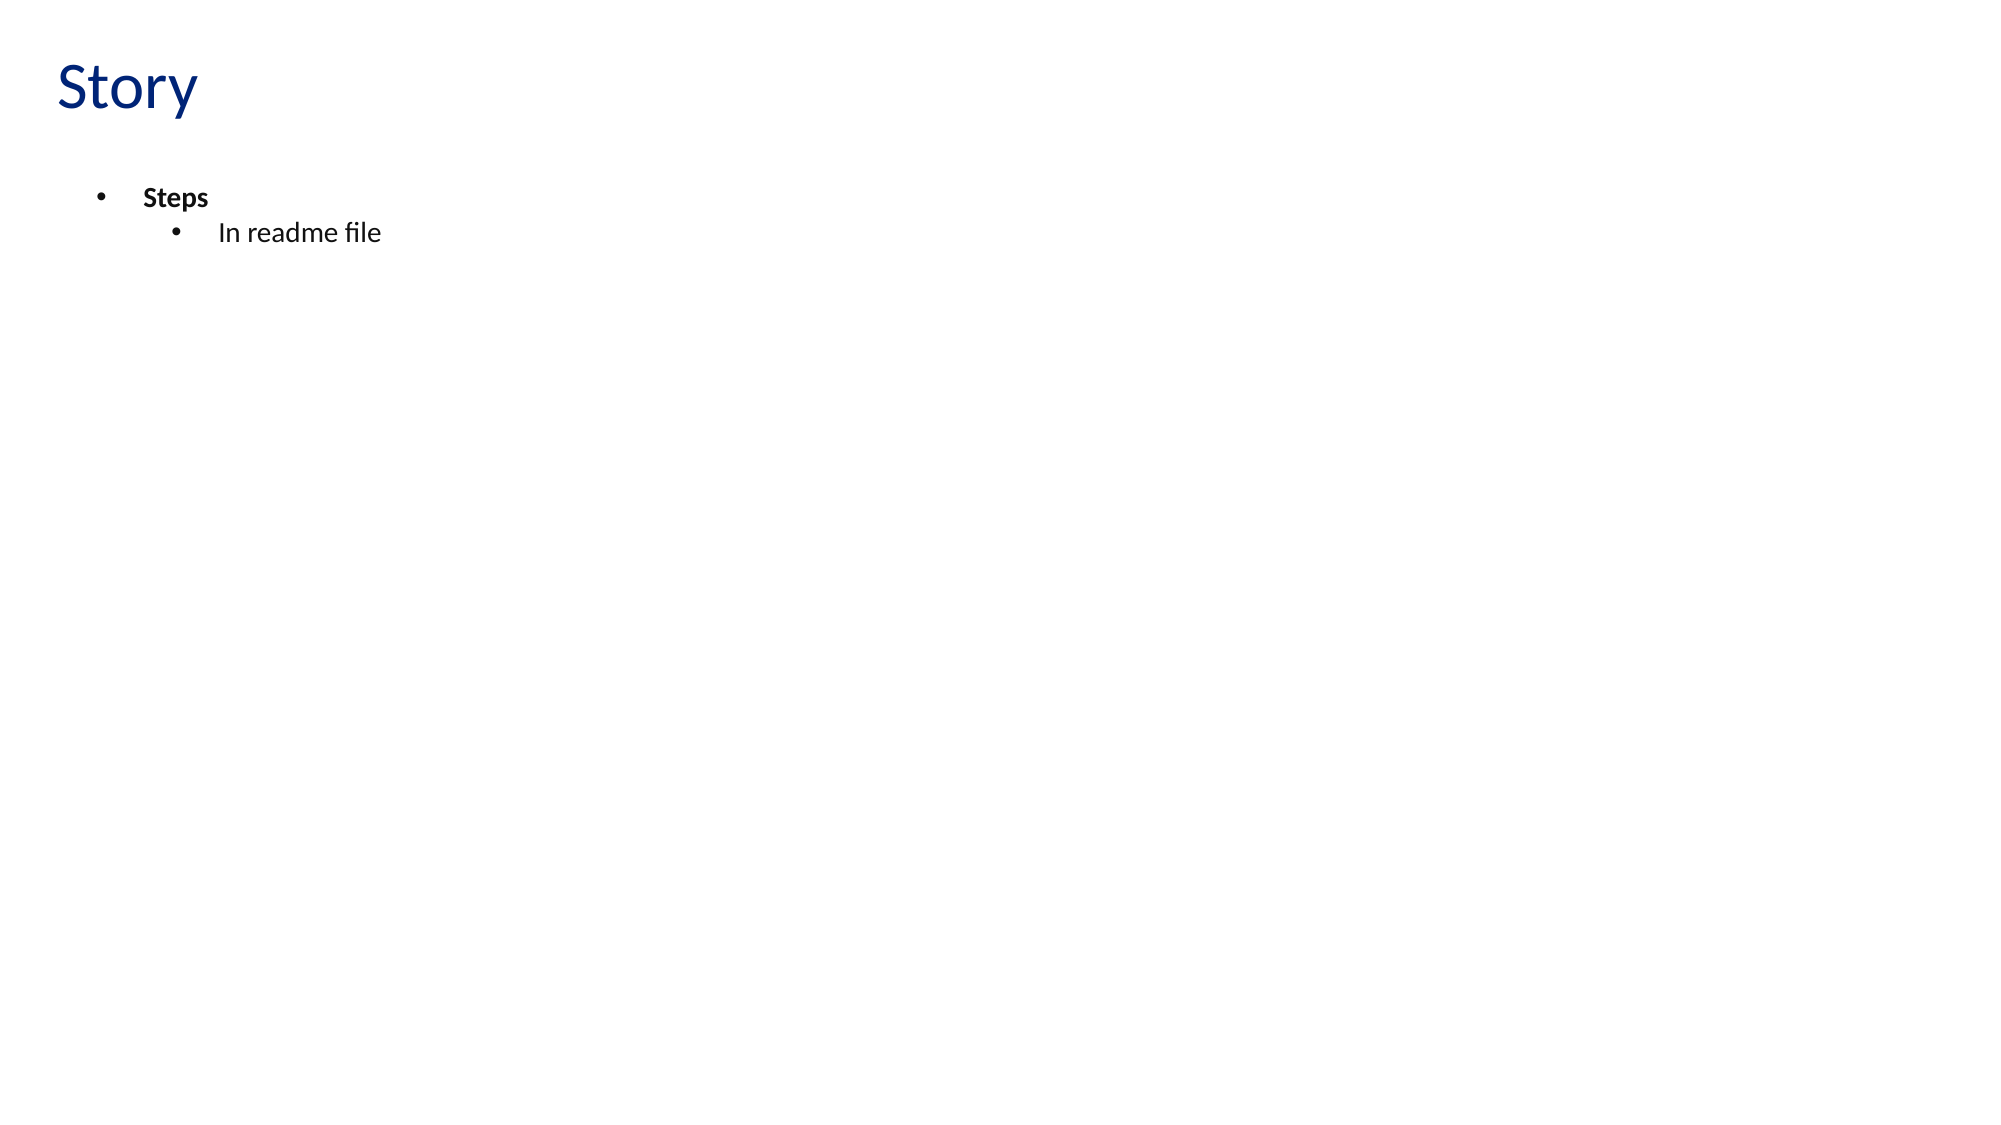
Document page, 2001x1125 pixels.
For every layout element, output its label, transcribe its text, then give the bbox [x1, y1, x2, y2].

text_box Story [42, 34, 935, 130]
text_box Steps In readme file [81, 171, 1891, 291]
